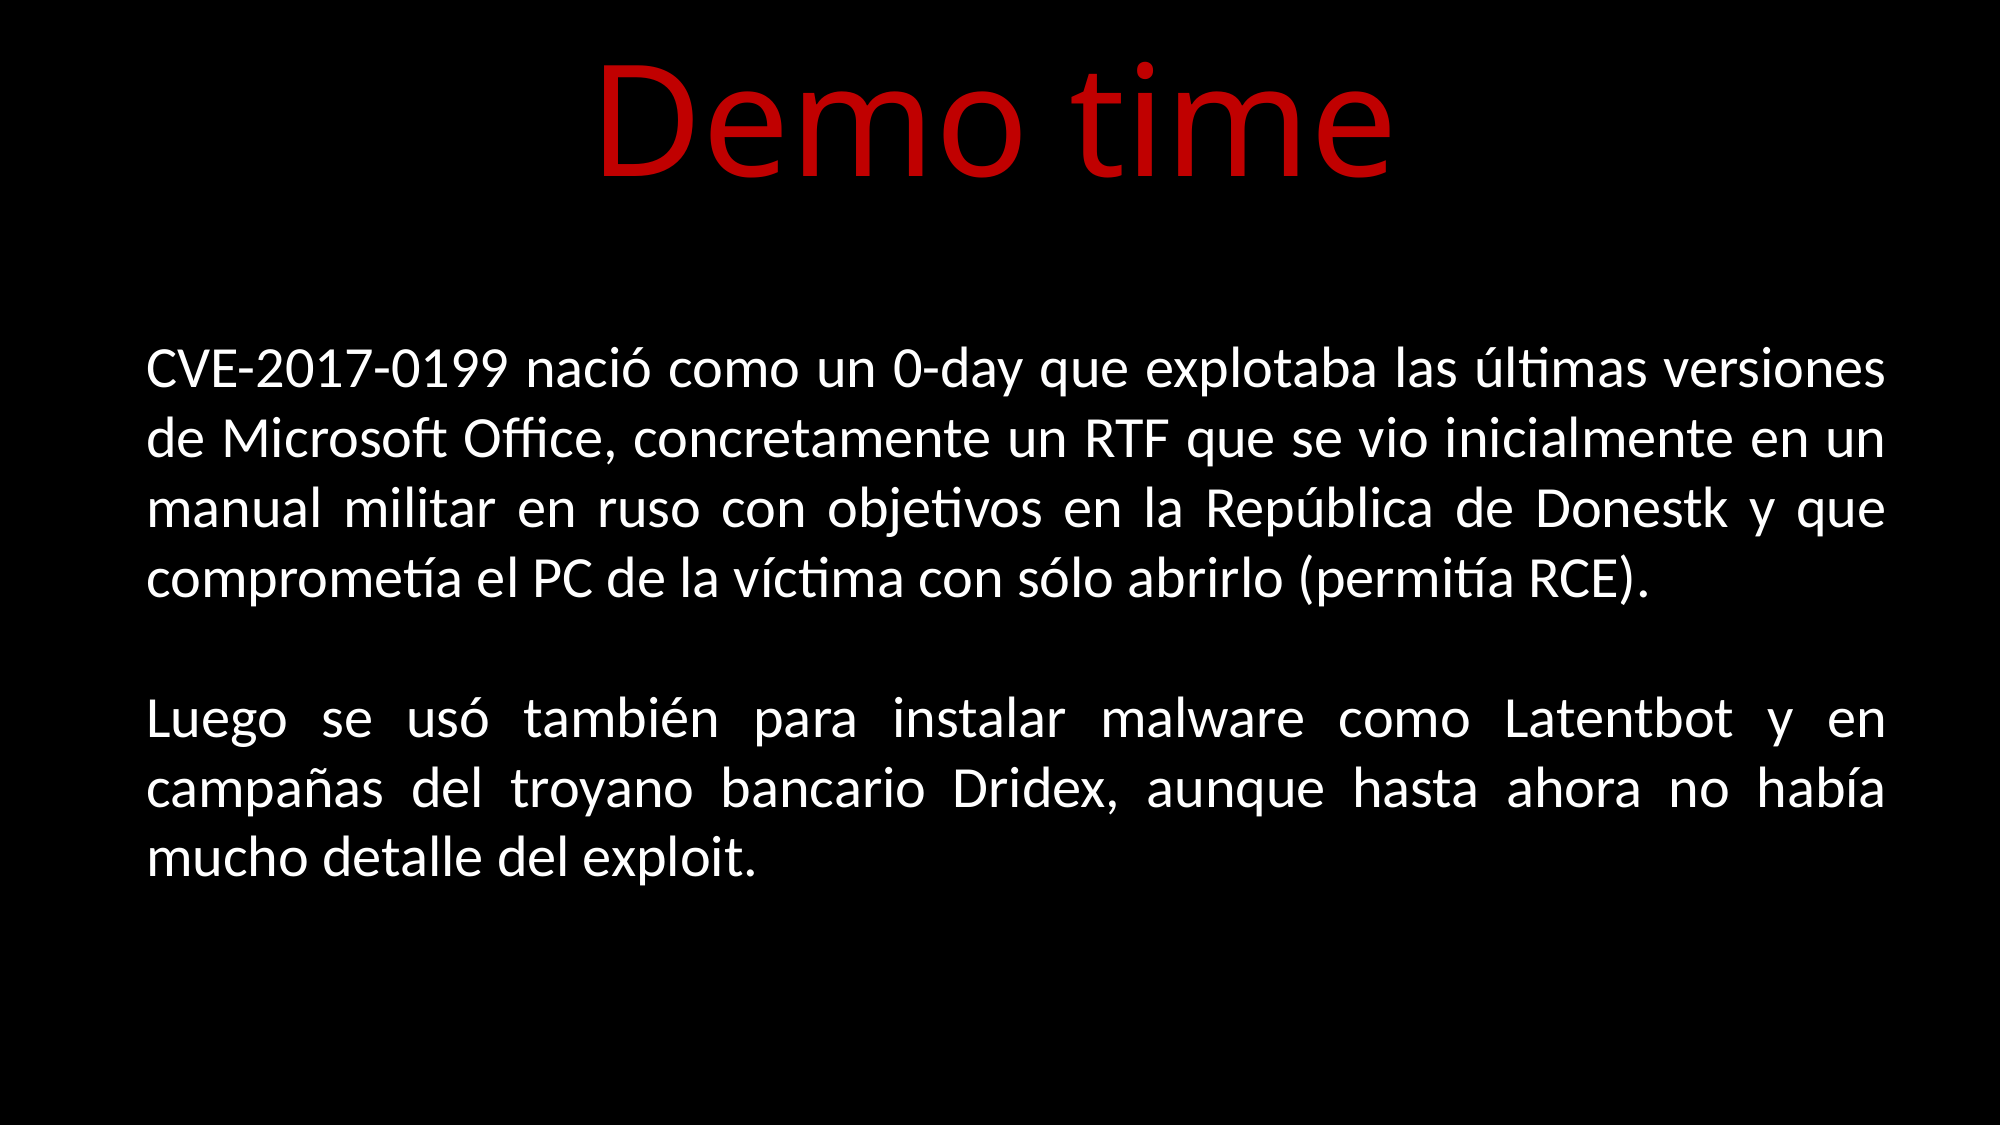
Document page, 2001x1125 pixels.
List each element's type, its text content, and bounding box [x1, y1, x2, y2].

text_box Demo time [243, 35, 1744, 219]
text_box CVE-2017-0199 nació como un 0-day que explotaba las últimas versiones de Microsoft Office, concretamente un RTF que se vio inicialmente en un manual militar en ruso con objetivos en la República de Donestk y que comprometía el PC de la víctima con sólo abrirlo (permitía RCE). Luego se usó también para instalar malware como Latentbot y en campañas del troyano bancario Dridex, aunque hasta ahora no había mucho detalle del exploit. [131, 321, 1903, 896]
